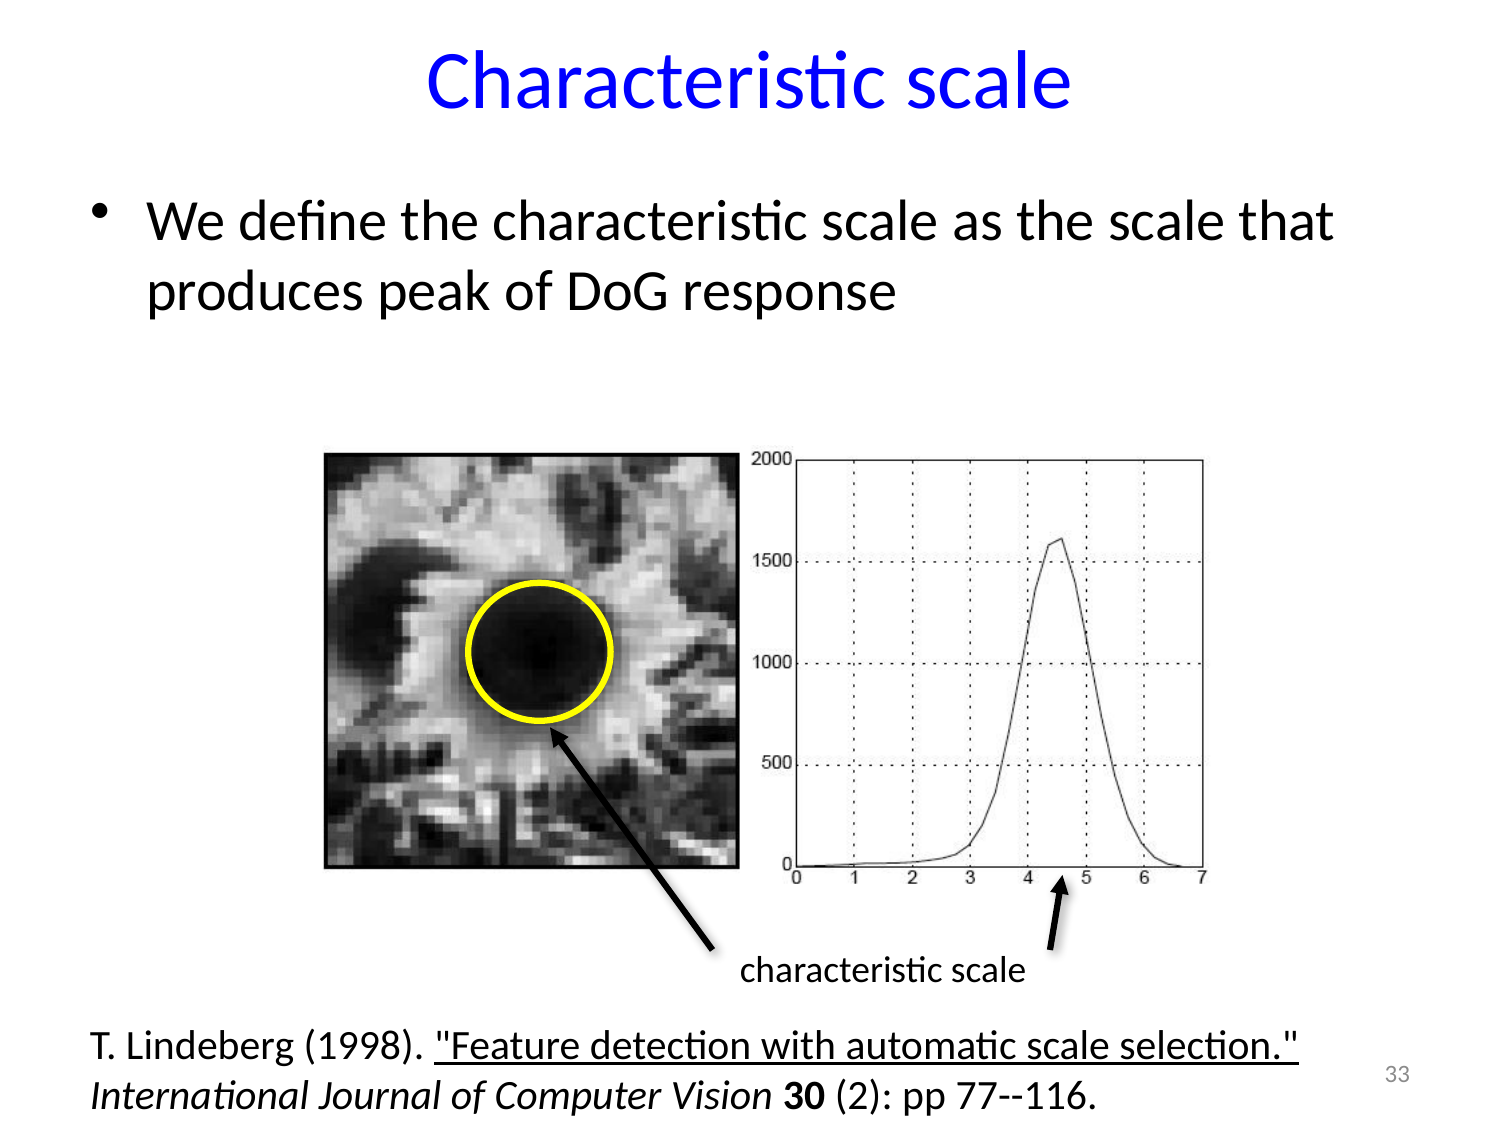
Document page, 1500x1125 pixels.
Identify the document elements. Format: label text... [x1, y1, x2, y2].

picture [312, 445, 1213, 901]
title Characteristic scale [75, 0, 1425, 150]
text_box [1058, 451, 1214, 910]
text_box characteristic scale [725, 937, 1050, 998]
slide_number 33 [1074, 1042, 1425, 1103]
list We define the characteristic scale as the scale that produces peak of DoG response [75, 174, 1425, 1010]
text_box T. Lindeberg (1998). "Feature detection with automatic scale selection." International Journal of Computer Vision 30 (2): pp 77--116. [74, 1010, 1438, 1125]
